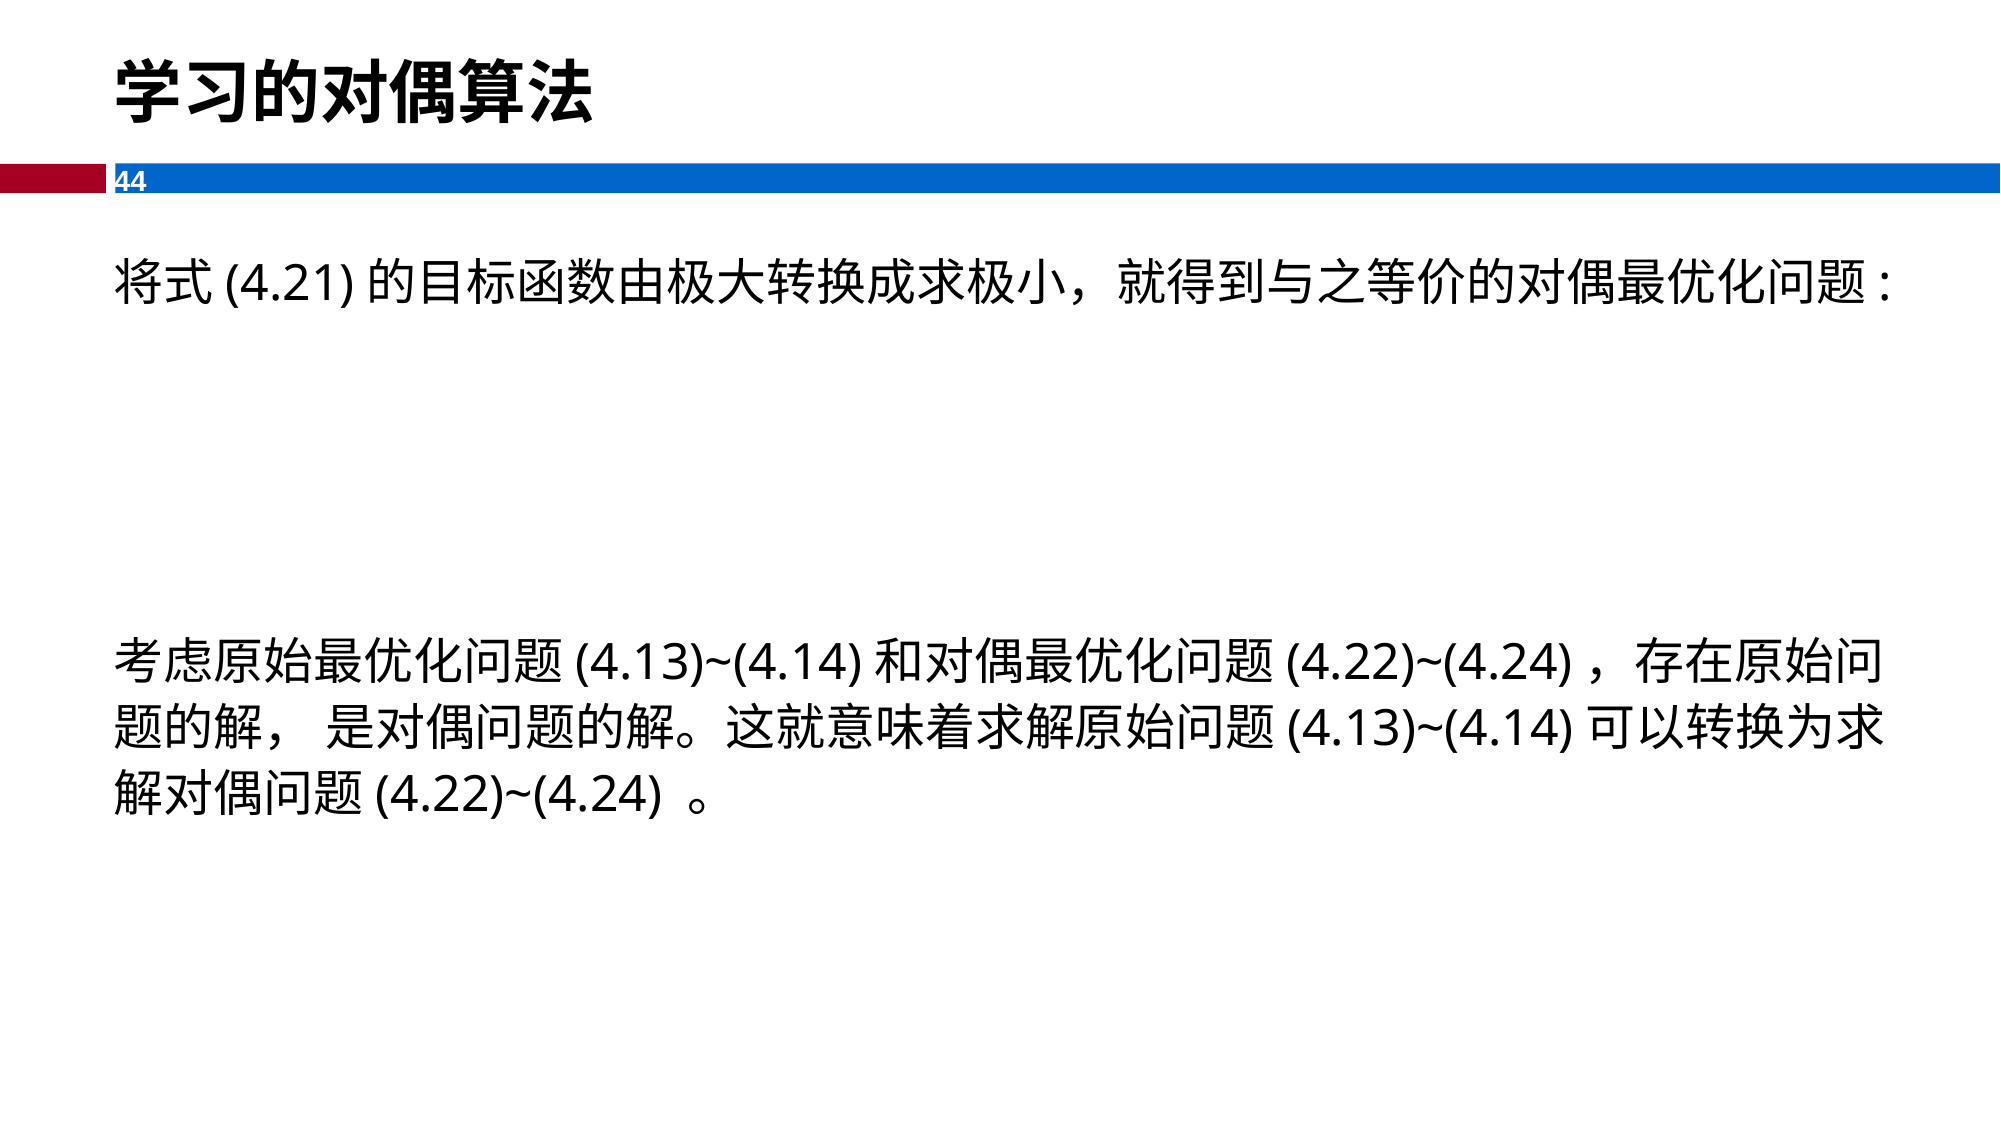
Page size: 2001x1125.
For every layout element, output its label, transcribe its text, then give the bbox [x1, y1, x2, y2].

text_box 学习的对偶算法 [98, 0, 1824, 209]
